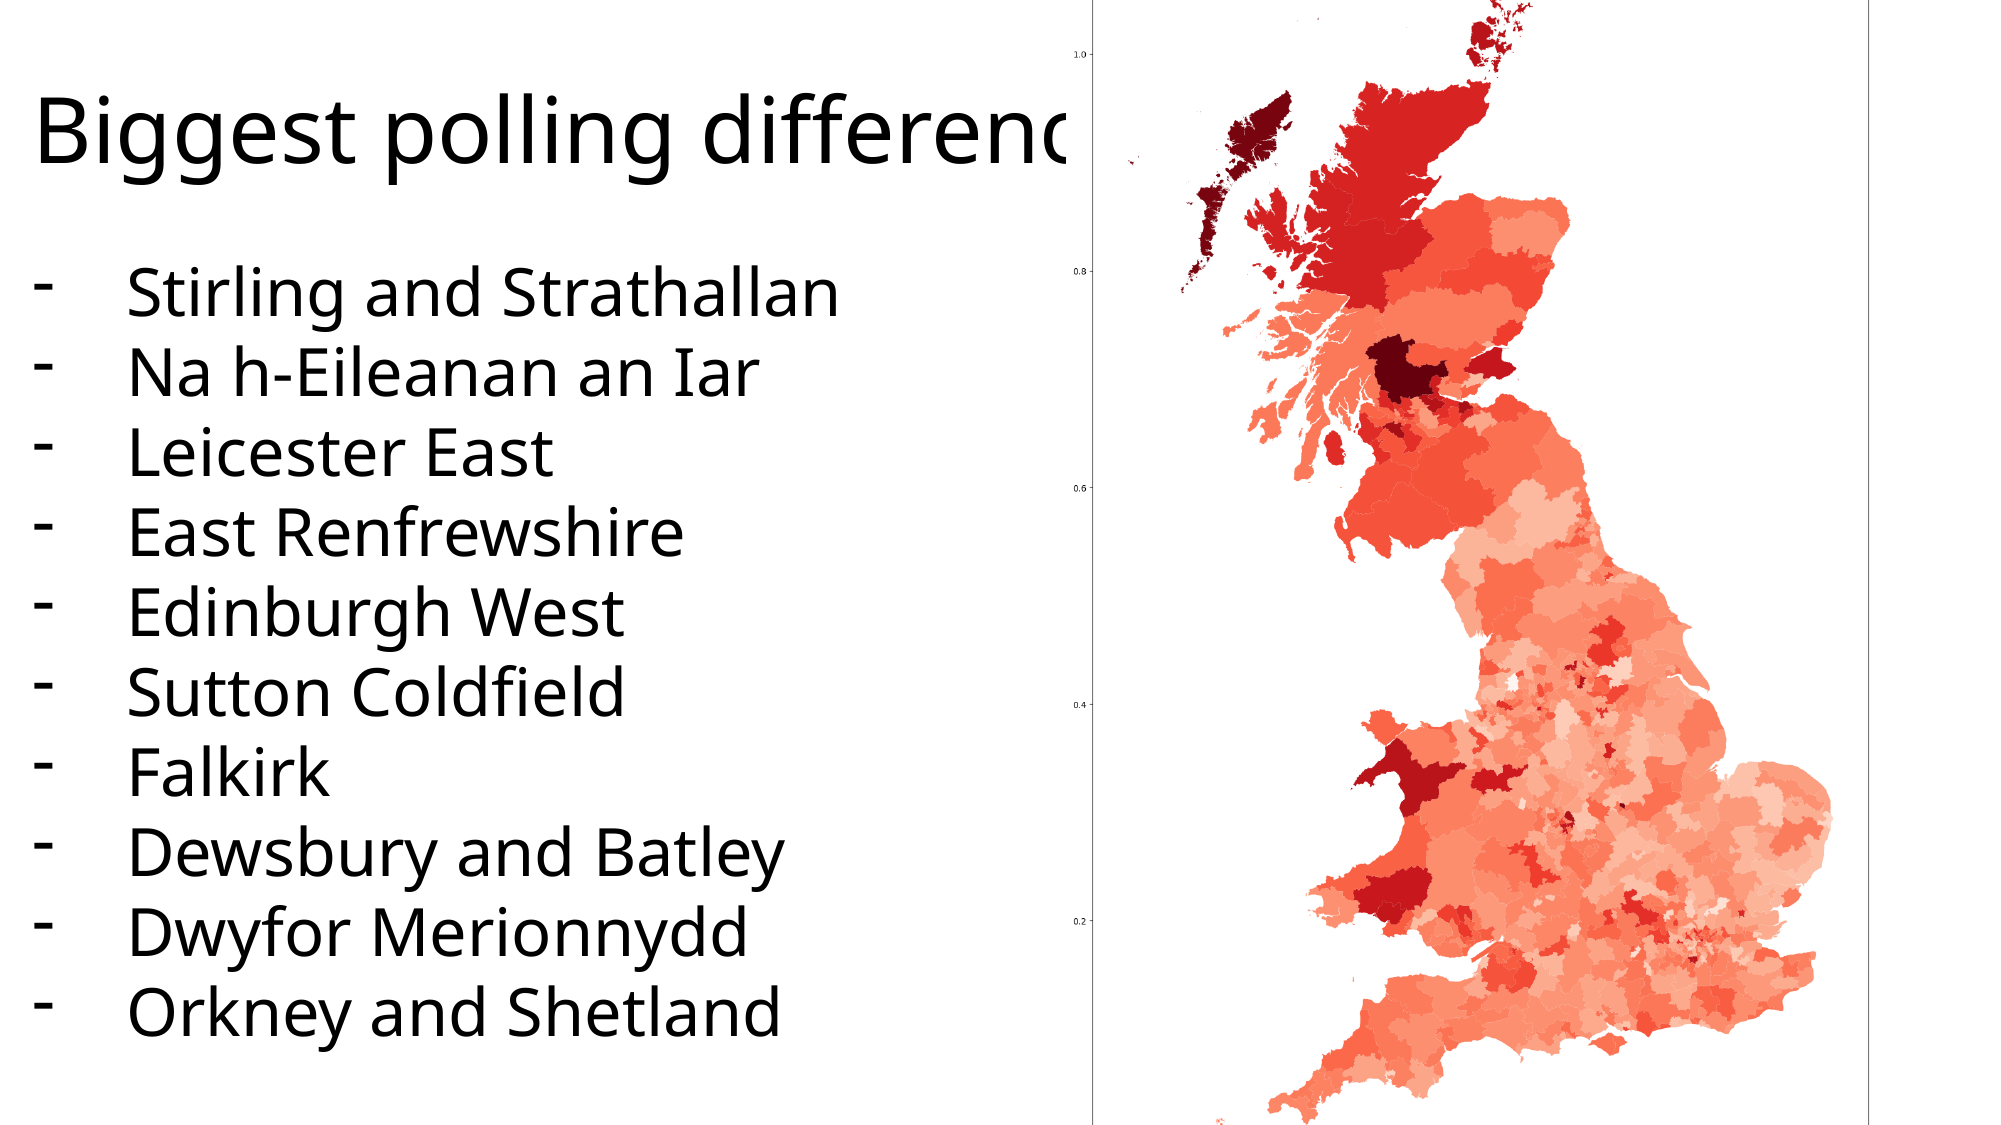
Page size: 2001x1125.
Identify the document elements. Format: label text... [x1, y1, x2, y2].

picture [1065, 0, 1874, 1125]
title Biggest polling differences [17, 25, 1065, 242]
text_box Stirling and Strathallan Na h-Eileanan an Iar Leicester East East Renfrewshire Edinburgh West Sutton Coldfield Falkirk Dewsbury and Batley Dwyfor Merionnydd Orkney and Shetland [17, 242, 1065, 1058]
